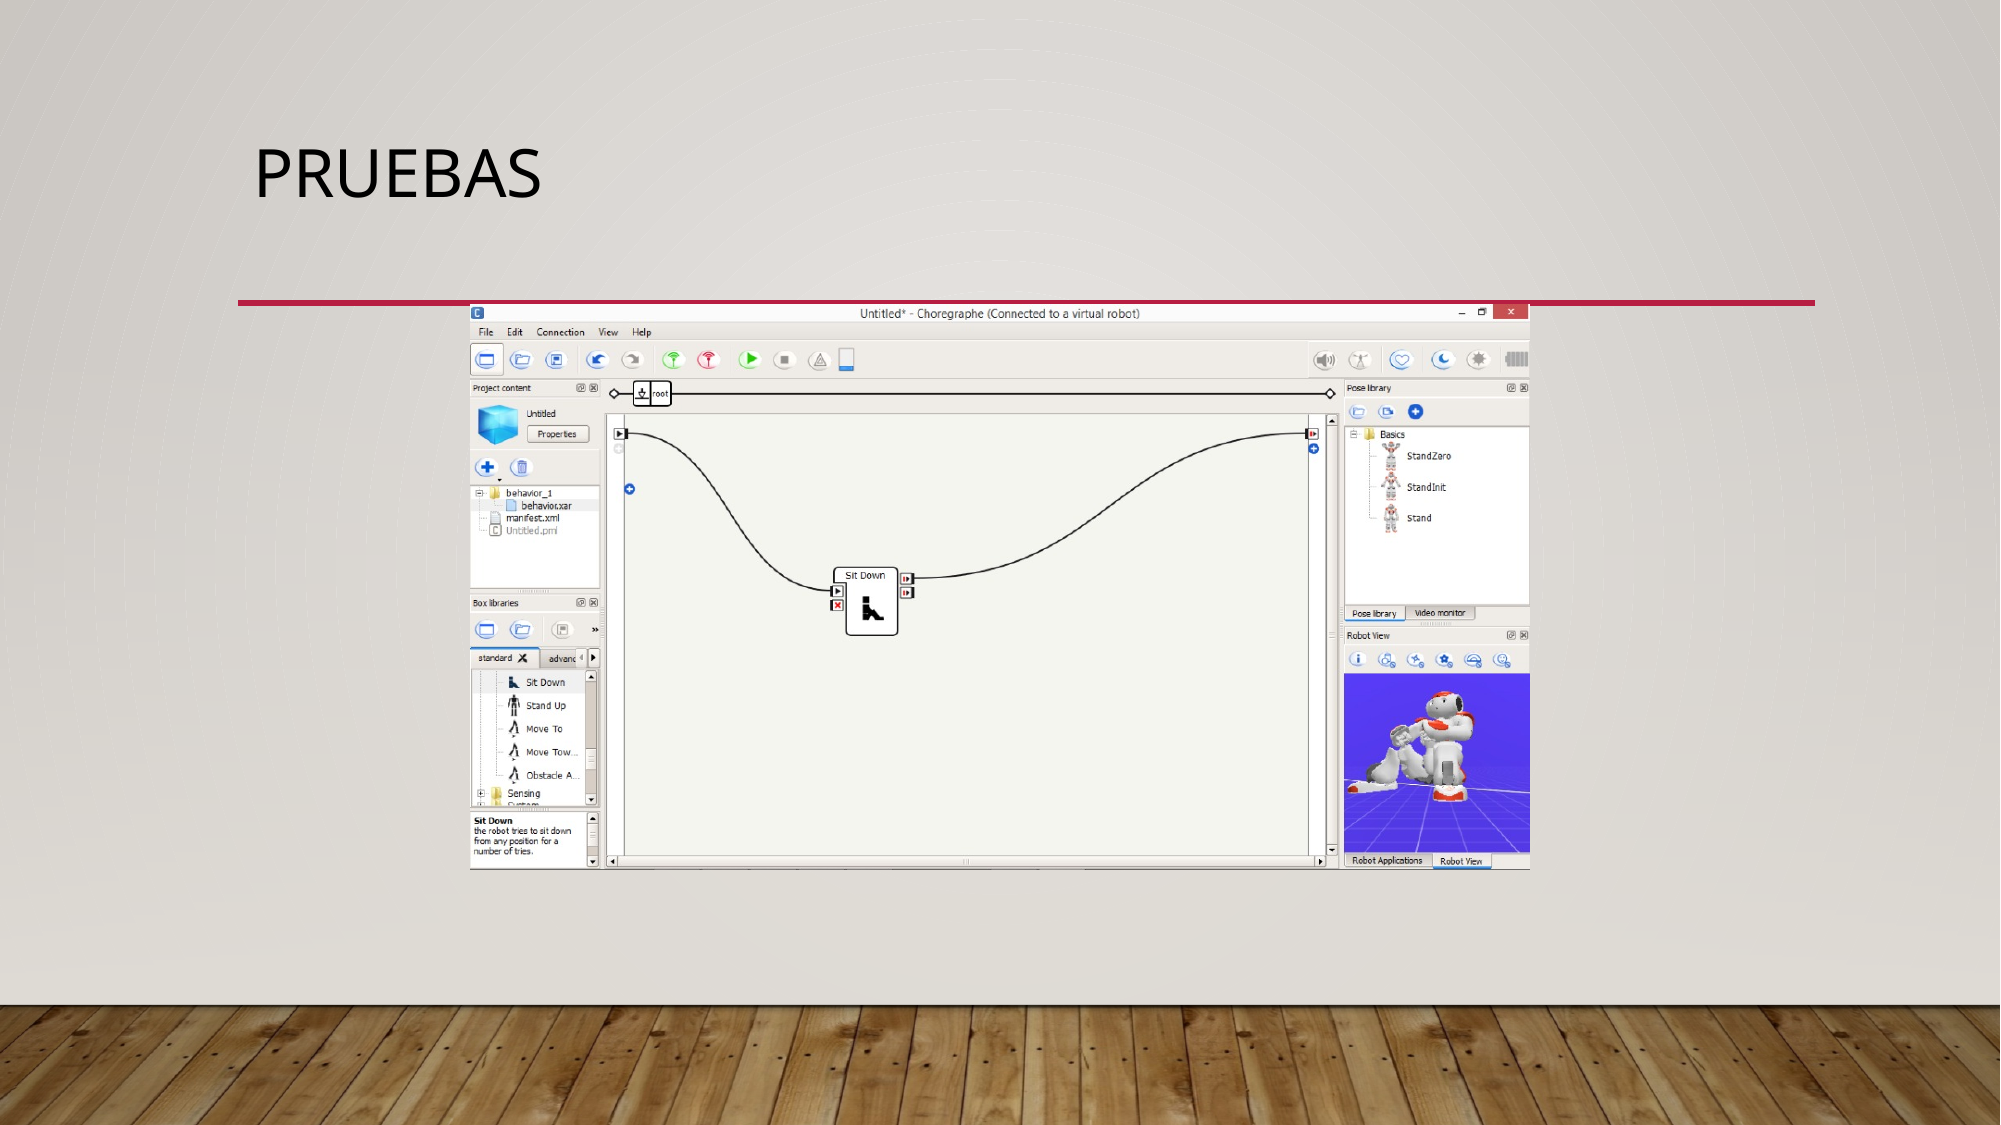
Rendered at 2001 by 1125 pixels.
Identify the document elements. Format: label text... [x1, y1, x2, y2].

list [470, 303, 1530, 871]
title Pruebas [238, 131, 1814, 305]
picture [0, 1005, 2000, 1125]
